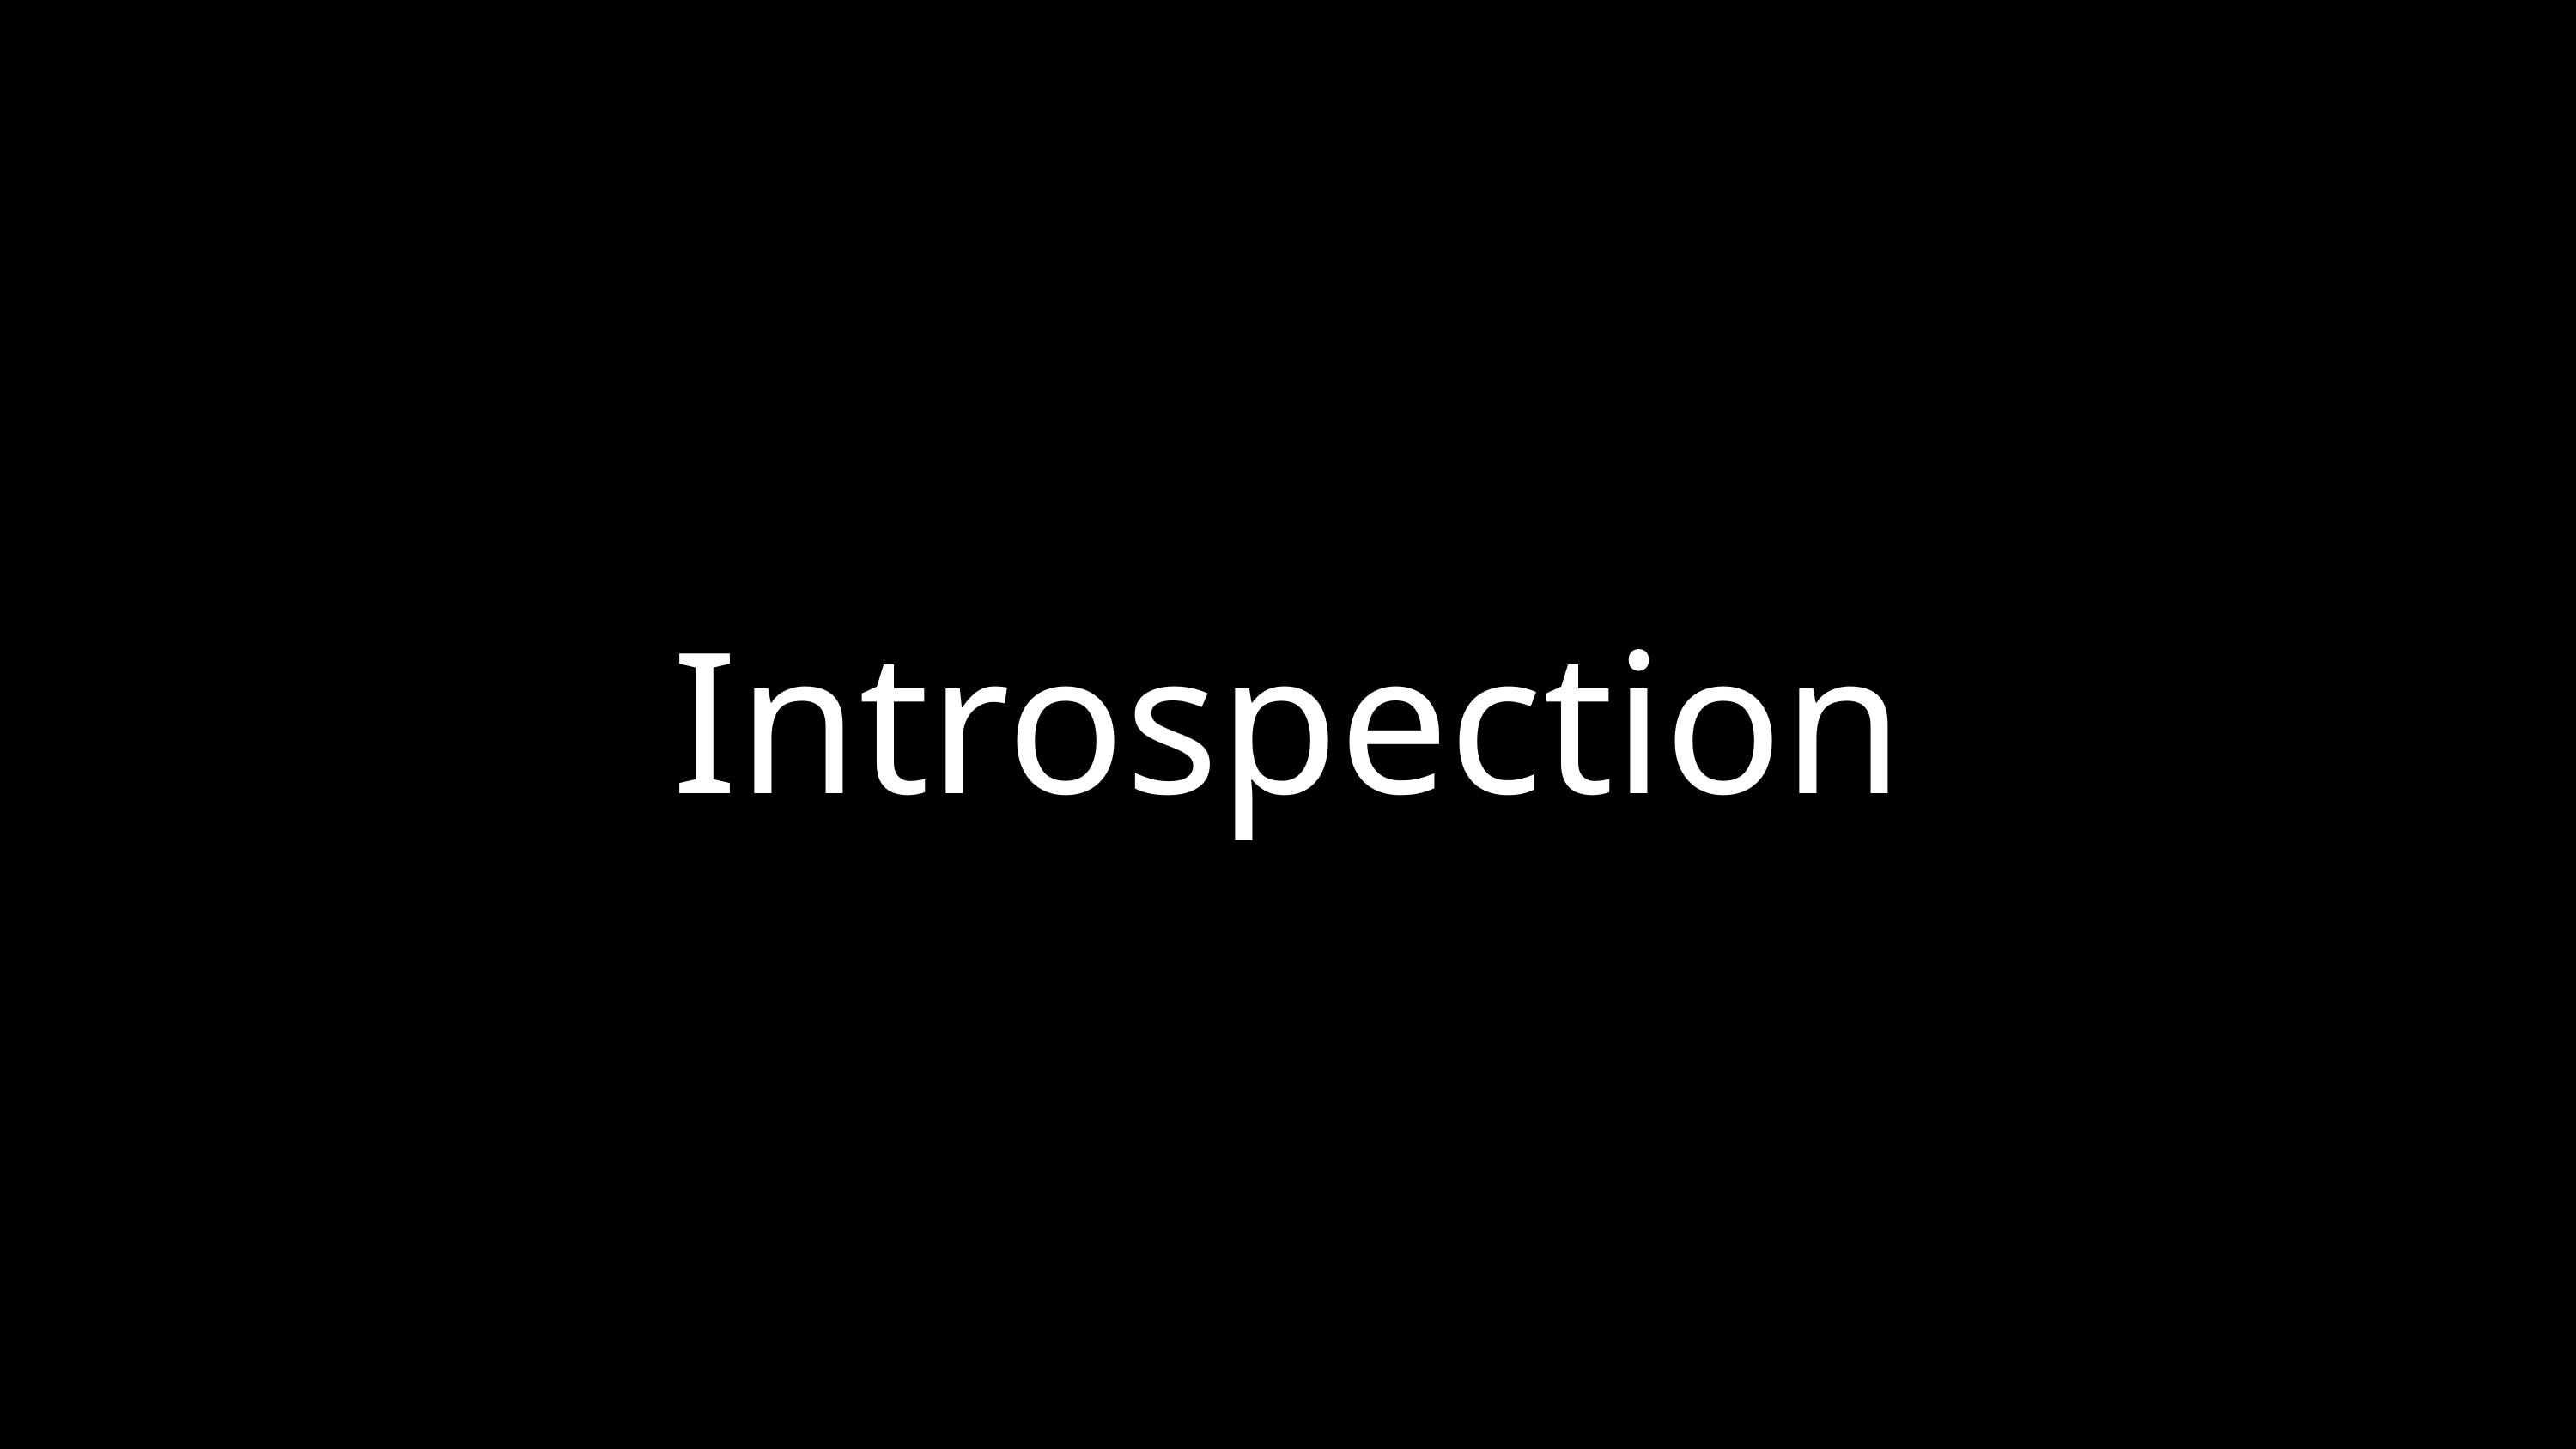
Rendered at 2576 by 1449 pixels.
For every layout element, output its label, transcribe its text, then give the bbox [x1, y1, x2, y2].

text_box Introspection [599, 633, 1977, 833]
